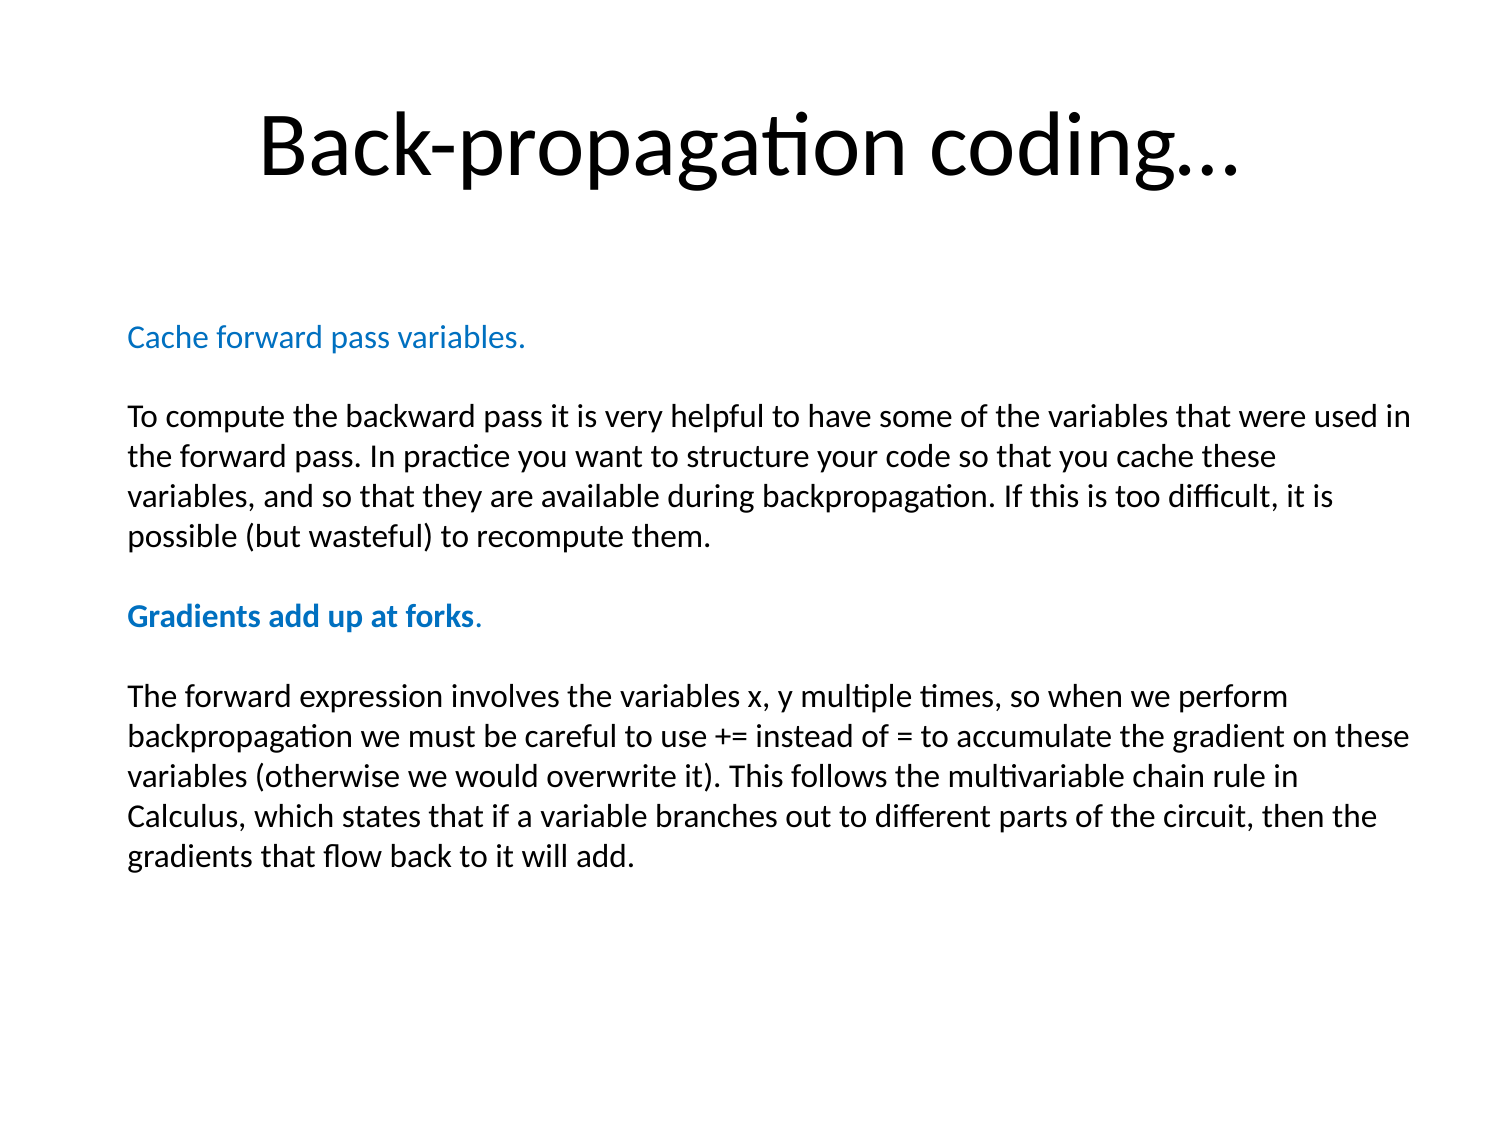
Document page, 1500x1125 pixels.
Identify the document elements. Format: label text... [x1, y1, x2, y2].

title Back-propagation coding… [75, 45, 1425, 233]
text_box Cache forward pass variables. To compute the backward pass it is very helpful to have some of the variables that were used in the forward pass. In practice you want to structure your code so that you cache these variables, and so that they are available during backpropagation. If this is too difficult, it is possible (but wasteful) to recompute them. Gradients add up at forks. The forward expression involves the variables x, y multiple times, so when we perform backpropagation we must be careful to use += instead of = to accumulate the gradient on these variables (otherwise we would overwrite it). This follows the multivariable chain rule in Calculus, which states that if a variable branches out to different parts of the circuit, then the gradients that flow back to it will add. [112, 307, 1429, 882]
